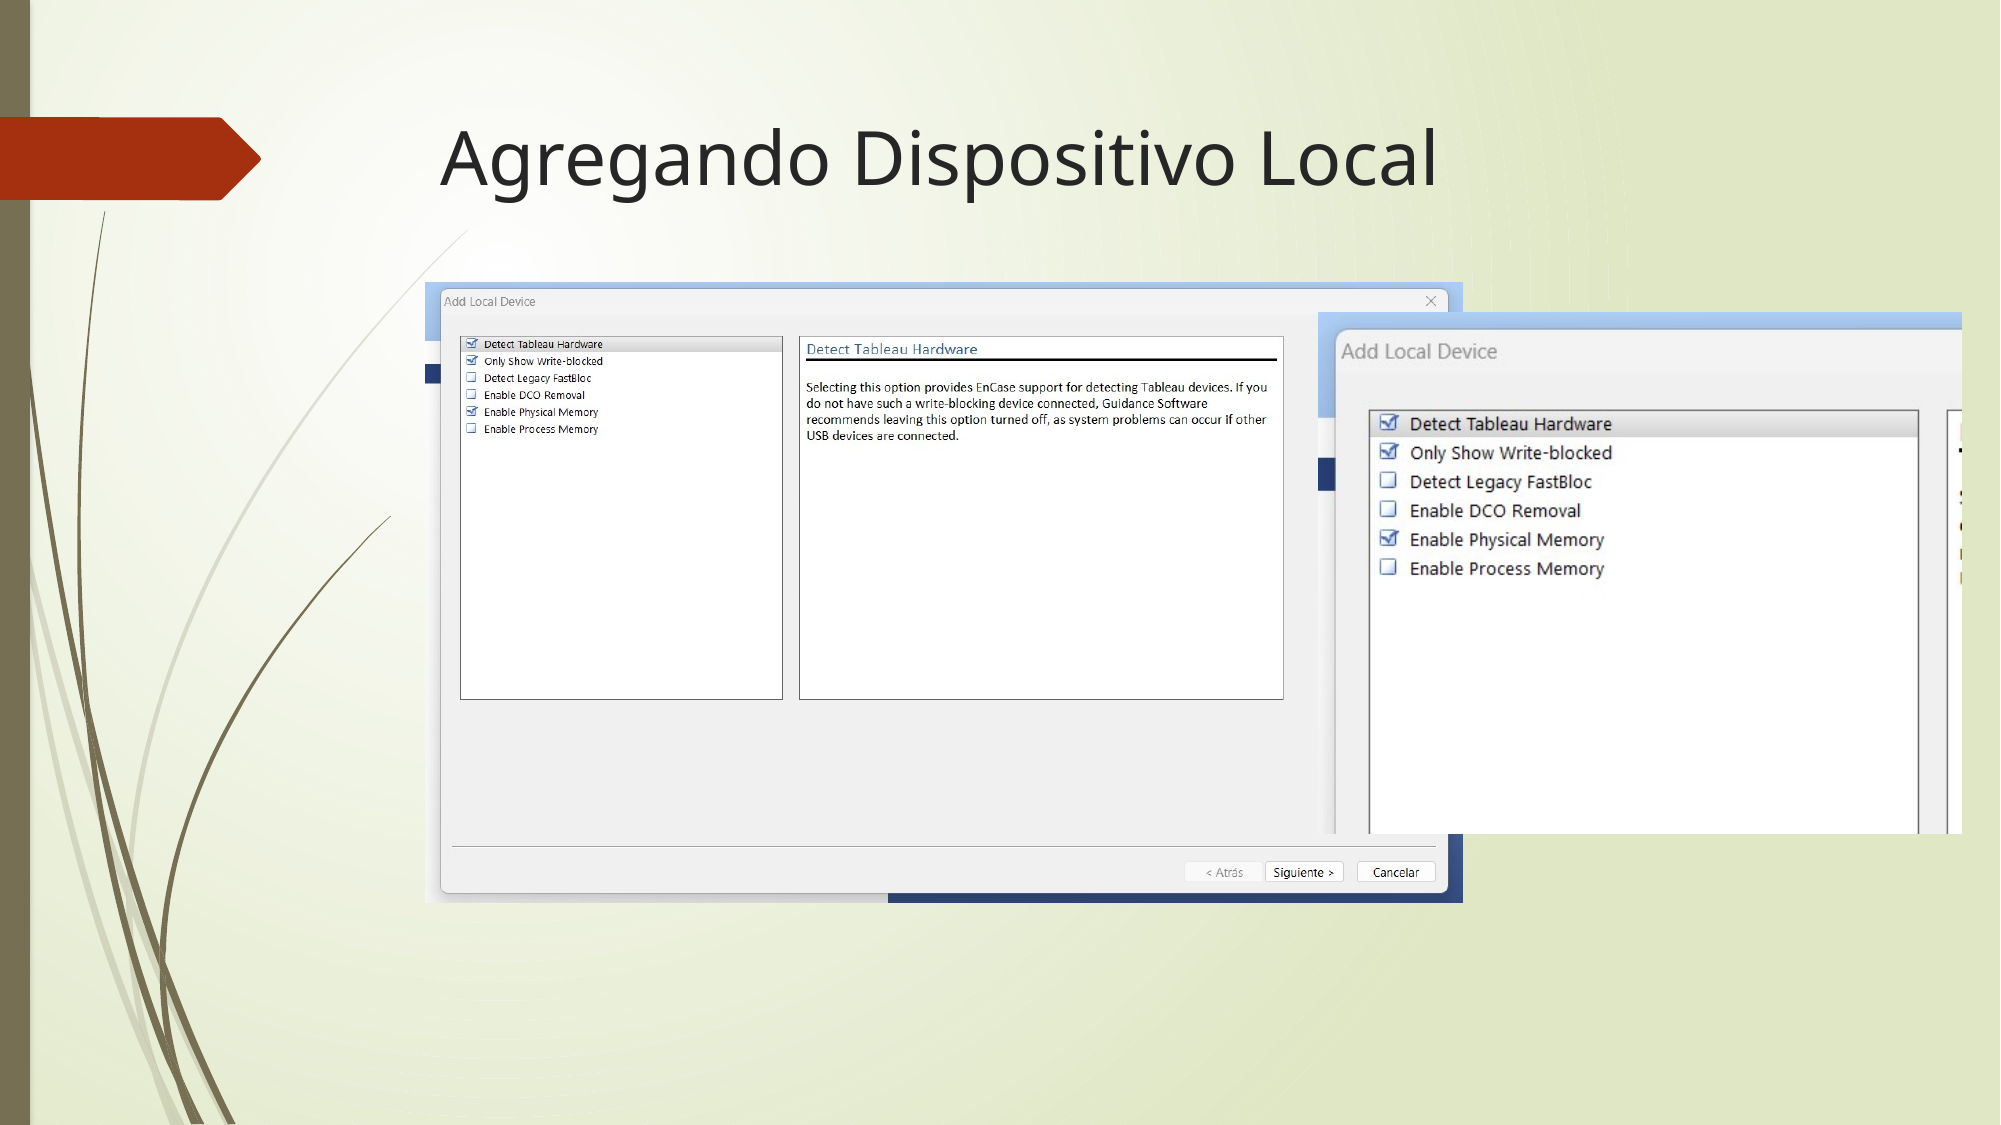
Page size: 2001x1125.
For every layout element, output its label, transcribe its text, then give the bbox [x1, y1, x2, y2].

title Agregando Dispositivo Local [425, 102, 1888, 311]
picture [425, 282, 1962, 903]
